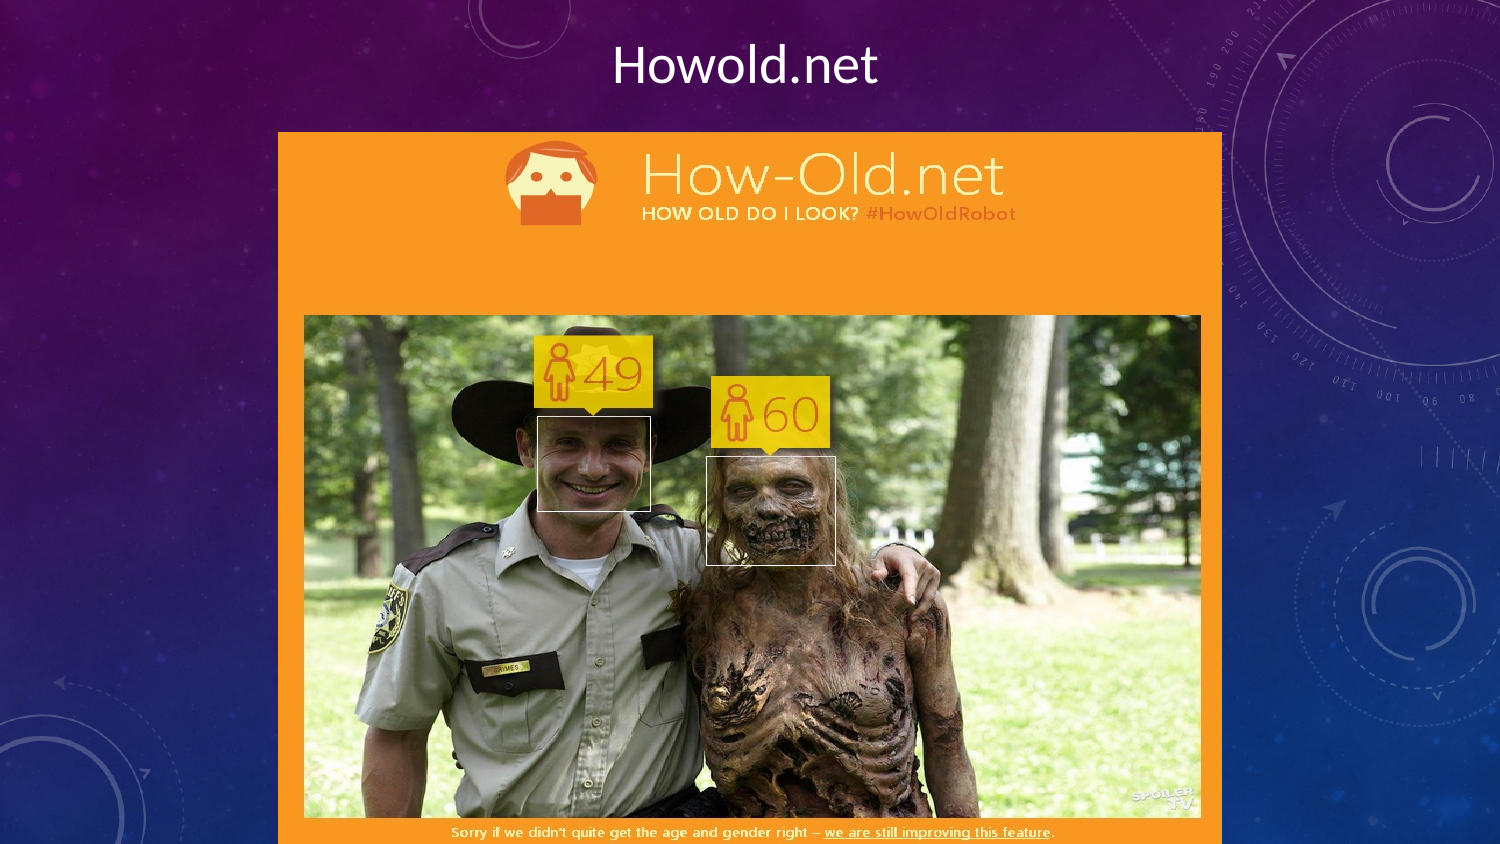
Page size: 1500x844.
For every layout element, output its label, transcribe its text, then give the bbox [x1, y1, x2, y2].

text_box Howold.net [601, 21, 958, 101]
picture [0, 0, 1500, 844]
